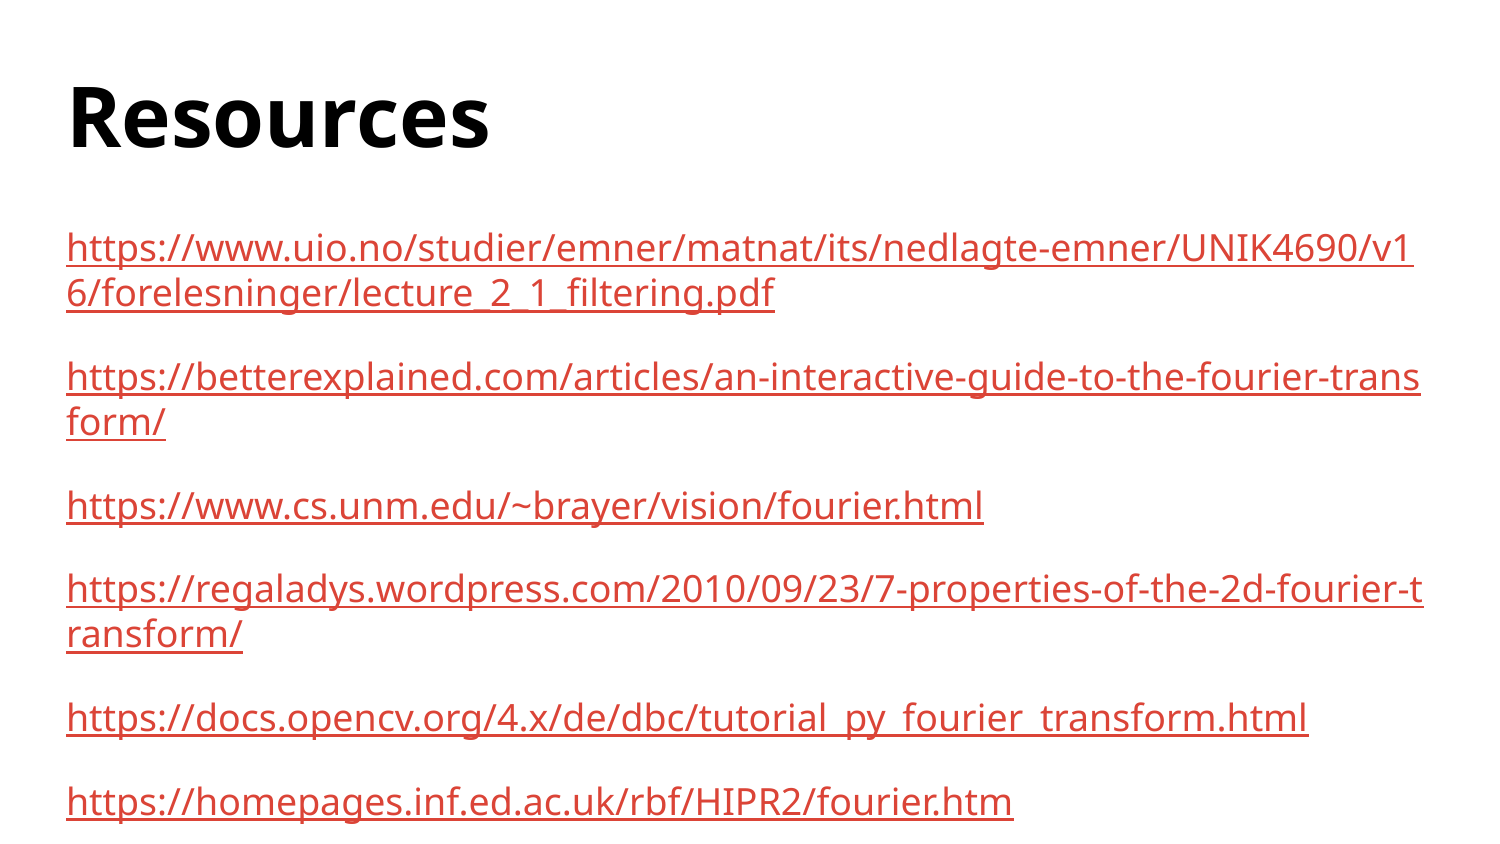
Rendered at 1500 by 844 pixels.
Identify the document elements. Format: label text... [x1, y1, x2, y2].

list https://www.uio.no/studier/emner/matnat/its/nedlagte-emner/UNIK4690/v16/forelesninger/lecture_2_1_filtering.pdf https://betterexplained.com/articles/an-interactive-guide-to-the-fourier-transform/ https://www.cs.unm.edu/~brayer/vision/fourier.html https://regaladys.wordpress.com/2010/09/23/7-properties-of-the-2d-fourier-transform/ https://docs.opencv.org/4.x/de/dbc/tutorial_py_fourier_transform.html https://homepages.inf.ed.ac.uk/rbf/HIPR2/fourier.htm [51, 201, 1449, 750]
title Resources [51, 48, 1449, 180]
